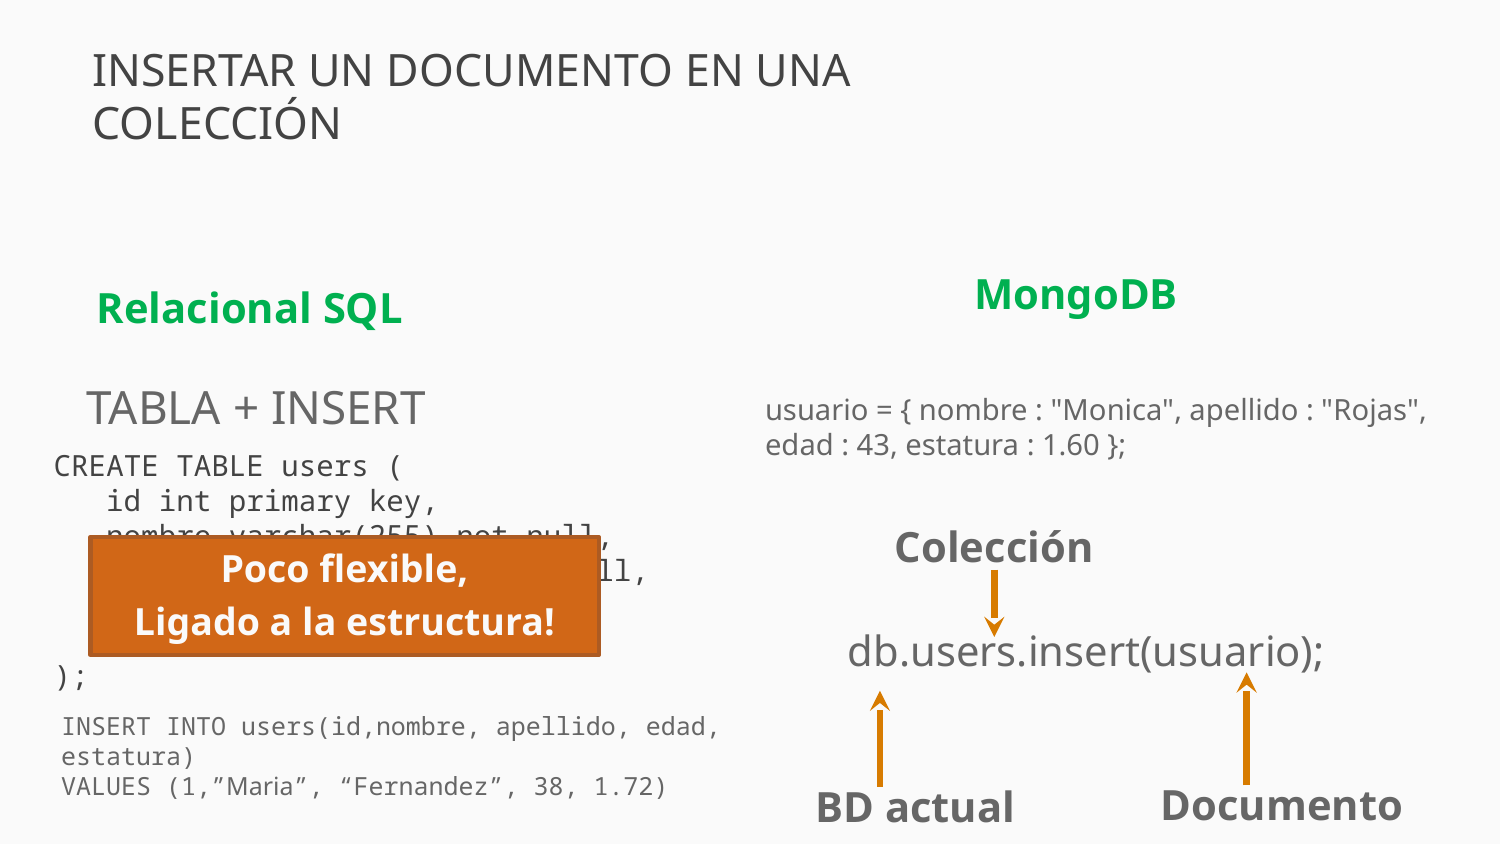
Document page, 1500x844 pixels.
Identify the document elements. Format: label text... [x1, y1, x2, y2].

text_box MongoDB [959, 260, 1304, 326]
text_box Colección [873, 513, 1160, 584]
text_box Documento [1116, 771, 1448, 843]
text_box Poco flexible, Ligado a la estructura! [90, 536, 599, 656]
text_box Relacional SQL [81, 274, 606, 340]
text_box usuario = { nombre : "Monica", apellido : "Rojas", edad : 43, estatura : 1.60 }; [749, 383, 1500, 469]
text_box db.users.insert(usuario); [873, 617, 1390, 700]
text_box BD actual [750, 772, 1081, 844]
title INSERTAR UN DOCUMENTO EN UNA COLECCIÓN [77, 33, 1048, 157]
text_box TABLA + INSERT [2, 371, 511, 490]
text_box CREATE TABLE users ( id int primary key, nombre varchar(255) not null, apellido varchar(255) not null, edad int not null, estatura float not null ); [38, 440, 873, 700]
text_box INSERT INTO users(id,nombre, apellido, edad, estatura) VALUES (1,”Maria”, “Fernandez”, 38, 1.72) [46, 702, 823, 808]
